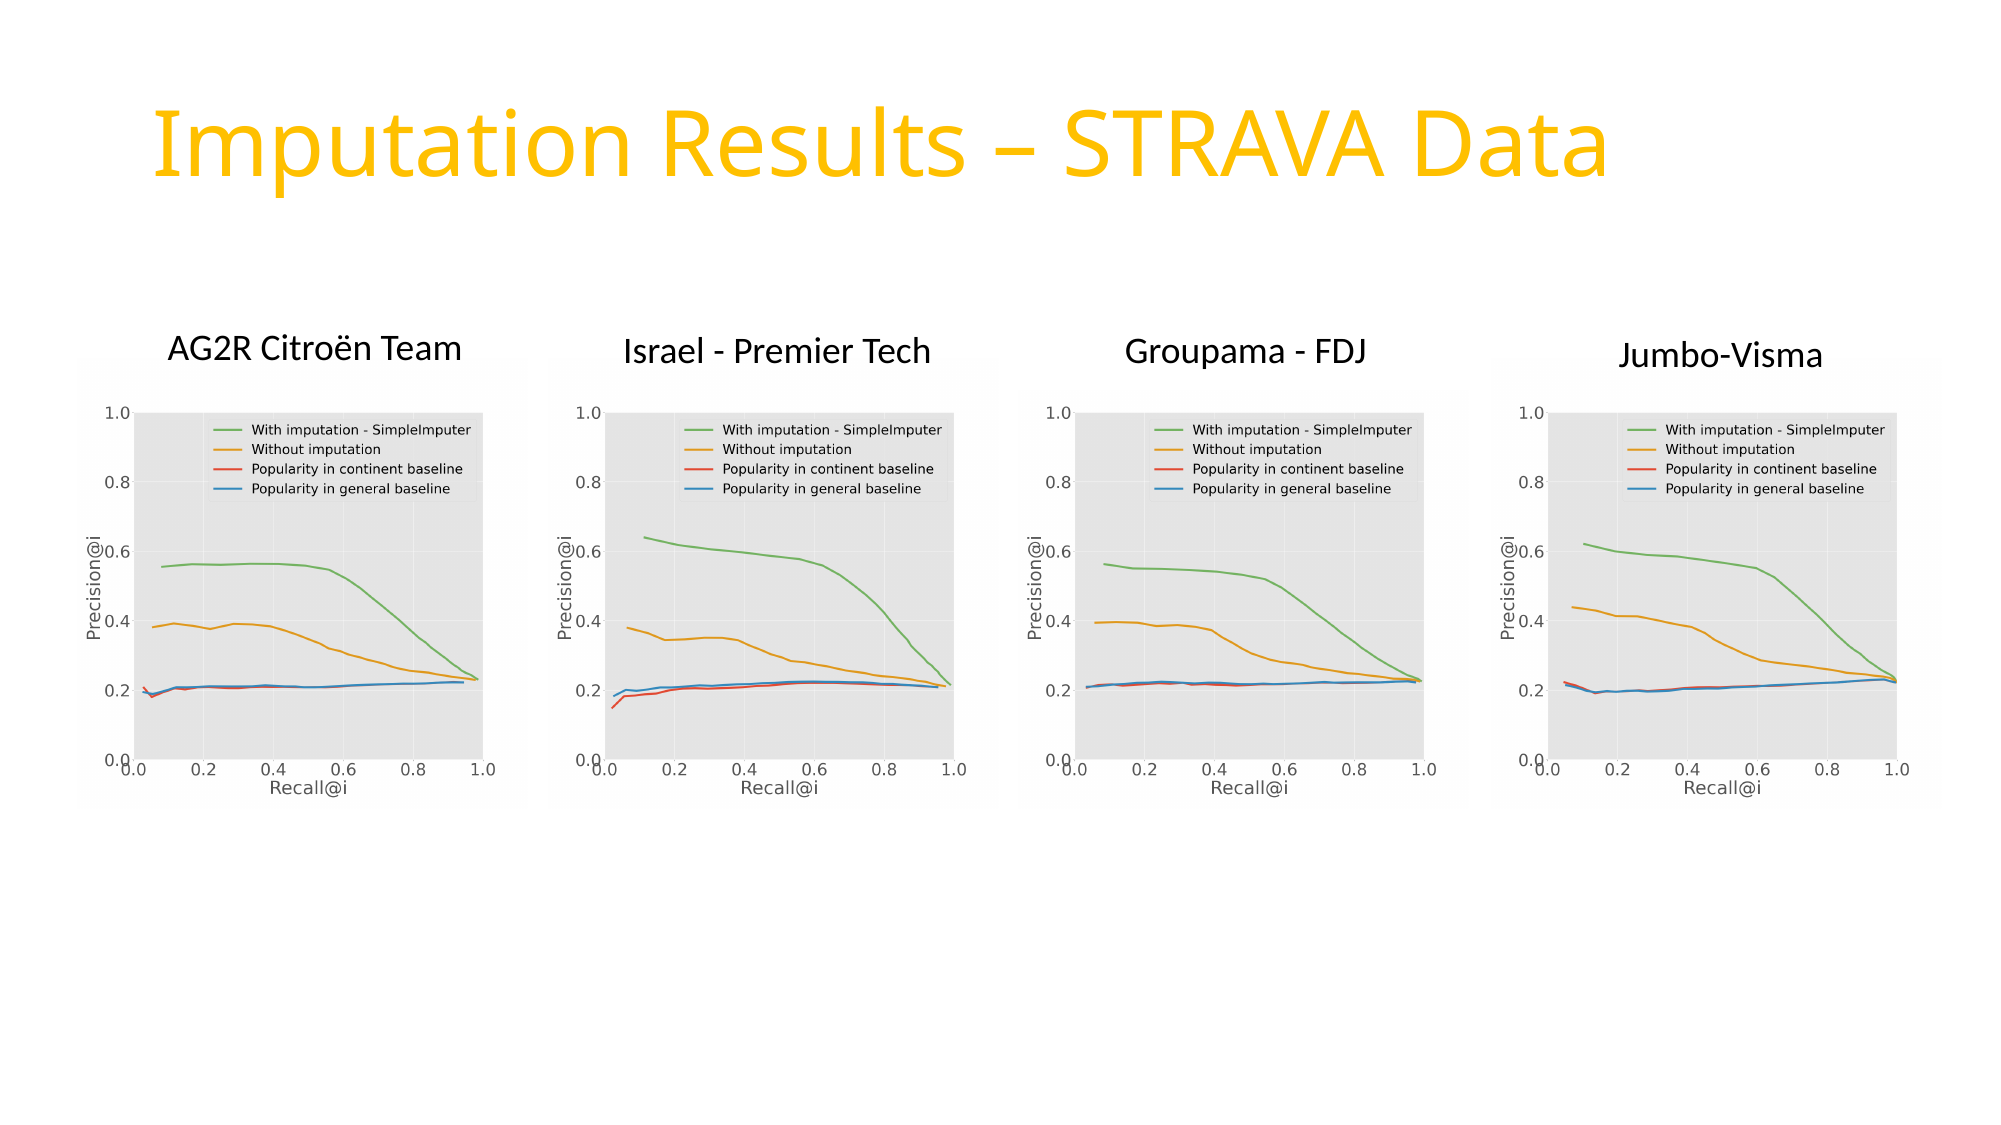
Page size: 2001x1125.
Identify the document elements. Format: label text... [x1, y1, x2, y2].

picture [548, 358, 999, 809]
picture [1018, 390, 1469, 809]
picture [1491, 358, 1942, 809]
text_box AG2R Citroën Team [146, 315, 484, 358]
text_box Jumbo-Visma [1542, 322, 1900, 358]
text_box Israel - Premier Tech [606, 318, 949, 358]
title Imputation Results – STRAVA Data [137, 38, 1863, 256]
picture [77, 358, 528, 809]
text_box Groupama - FDJ [1076, 318, 1415, 379]
